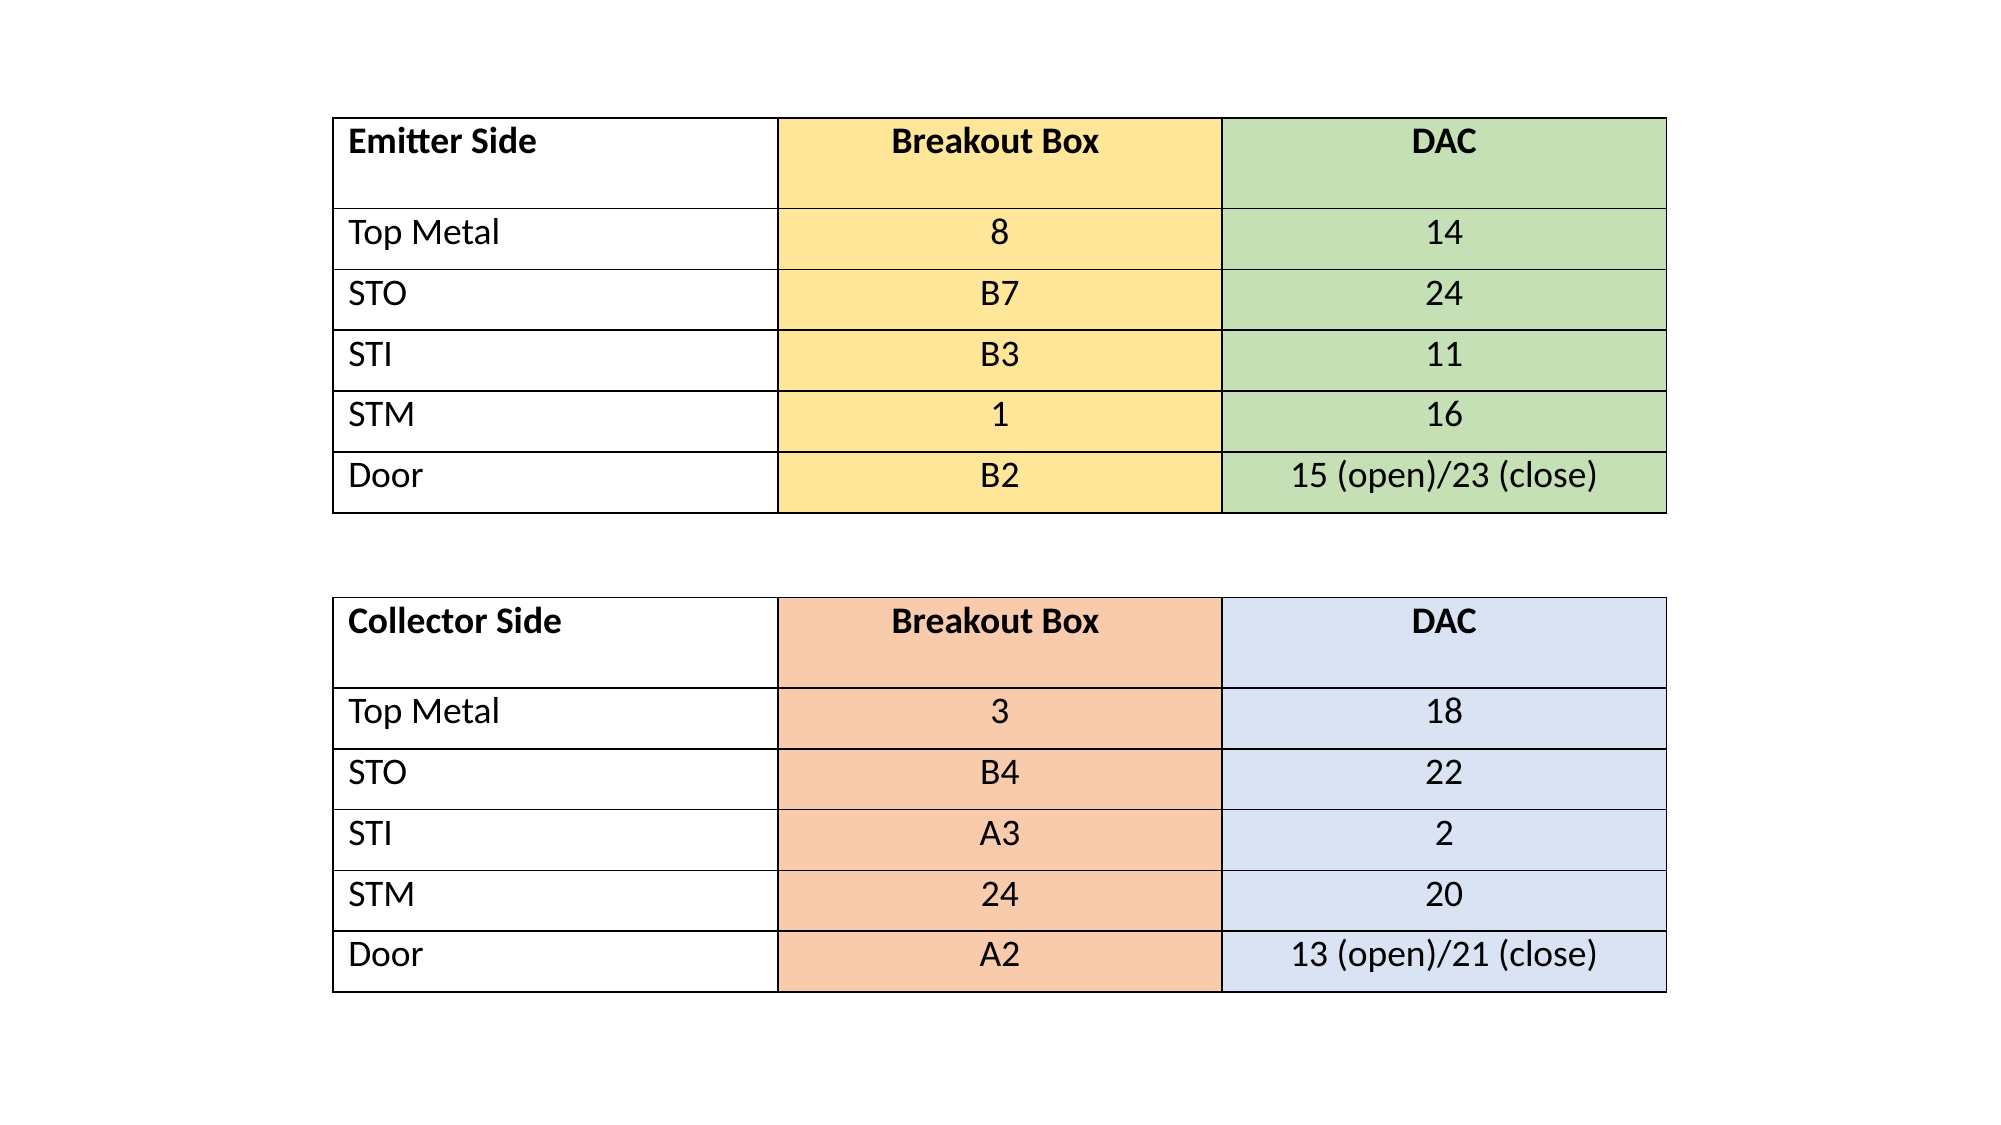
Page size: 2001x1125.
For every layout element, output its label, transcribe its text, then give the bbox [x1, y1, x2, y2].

table_cell 14 [1223, 209, 1666, 269]
table_header Emitter Side [334, 119, 777, 208]
table_cell STO [334, 270, 777, 329]
table_cell B7 [779, 270, 1221, 329]
table_cell B4 [779, 750, 1221, 809]
table_cell 24 [1223, 270, 1666, 329]
table_cell 11 [1223, 331, 1666, 390]
table_header DAC [1223, 119, 1666, 208]
table_cell A3 [779, 810, 1221, 870]
table_cell 16 [1223, 392, 1666, 451]
table_cell STI [334, 810, 777, 870]
table_cell 20 [1223, 871, 1666, 930]
table_cell 1 [779, 392, 1221, 451]
table_cell Top Metal [334, 689, 777, 748]
table_cell 2 [1223, 810, 1666, 870]
table_cell 22 [1223, 750, 1666, 809]
table_header DAC [1223, 598, 1666, 687]
table_header Collector Side [334, 598, 777, 687]
table_header Breakout Box [779, 598, 1221, 687]
table_cell Door [334, 453, 777, 512]
table_cell 3 [779, 689, 1221, 748]
table_cell A2 [779, 932, 1221, 991]
table_cell 18 [1223, 689, 1666, 748]
table_cell STO [334, 750, 777, 809]
table_cell Door [334, 932, 777, 991]
table_cell 15 (open)/23 (close) [1223, 453, 1666, 512]
table_cell B3 [779, 331, 1221, 390]
table_cell B2 [779, 453, 1221, 512]
table_header Breakout Box [779, 119, 1221, 208]
table_cell Top Metal [334, 209, 777, 269]
table_cell 24 [779, 871, 1221, 930]
table_cell STM [334, 871, 777, 930]
table_cell 13 (open)/21 (close) [1223, 932, 1666, 991]
table_cell STM [334, 392, 777, 451]
table_cell 8 [779, 209, 1221, 269]
table_cell STI [334, 331, 777, 390]
